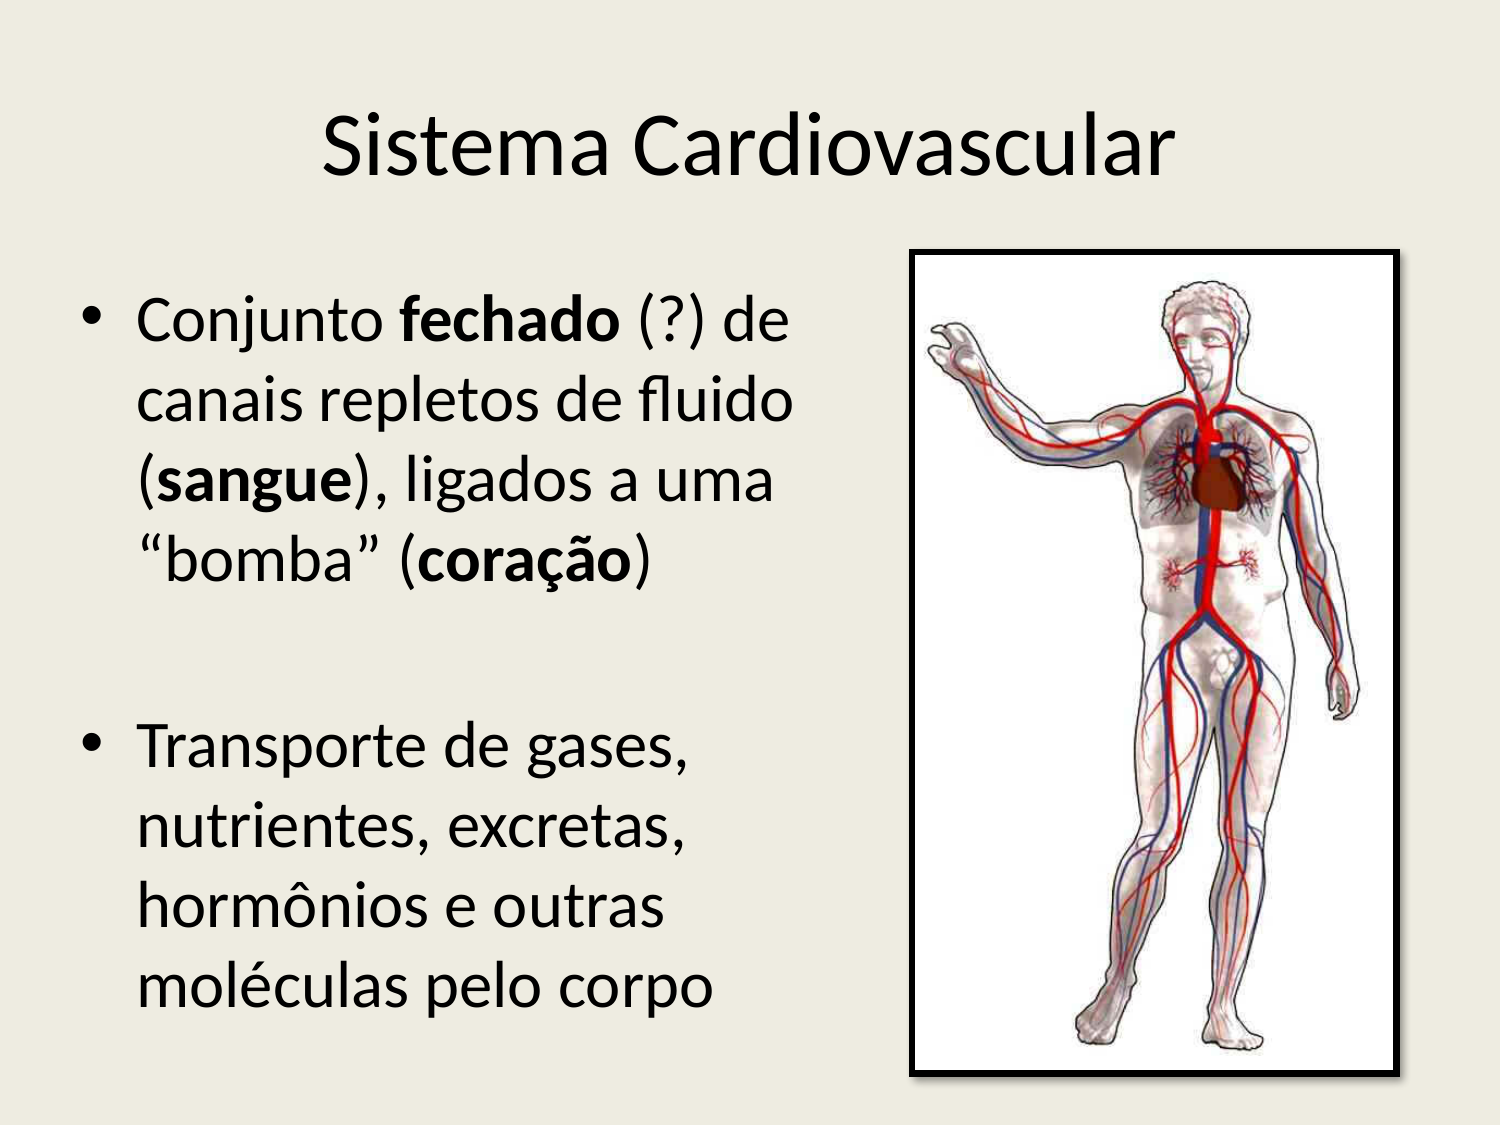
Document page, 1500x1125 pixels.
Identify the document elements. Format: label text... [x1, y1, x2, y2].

picture [915, 255, 1394, 1071]
title Sistema Cardiovascular [75, 45, 1425, 233]
list Conjunto fechado (?) de canais repletos de fluido (sangue), ligados a uma “bomba” (coração) Transporte de gases, nutrientes, excretas, hormônios e outras moléculas pelo corpo [64, 267, 892, 1125]
